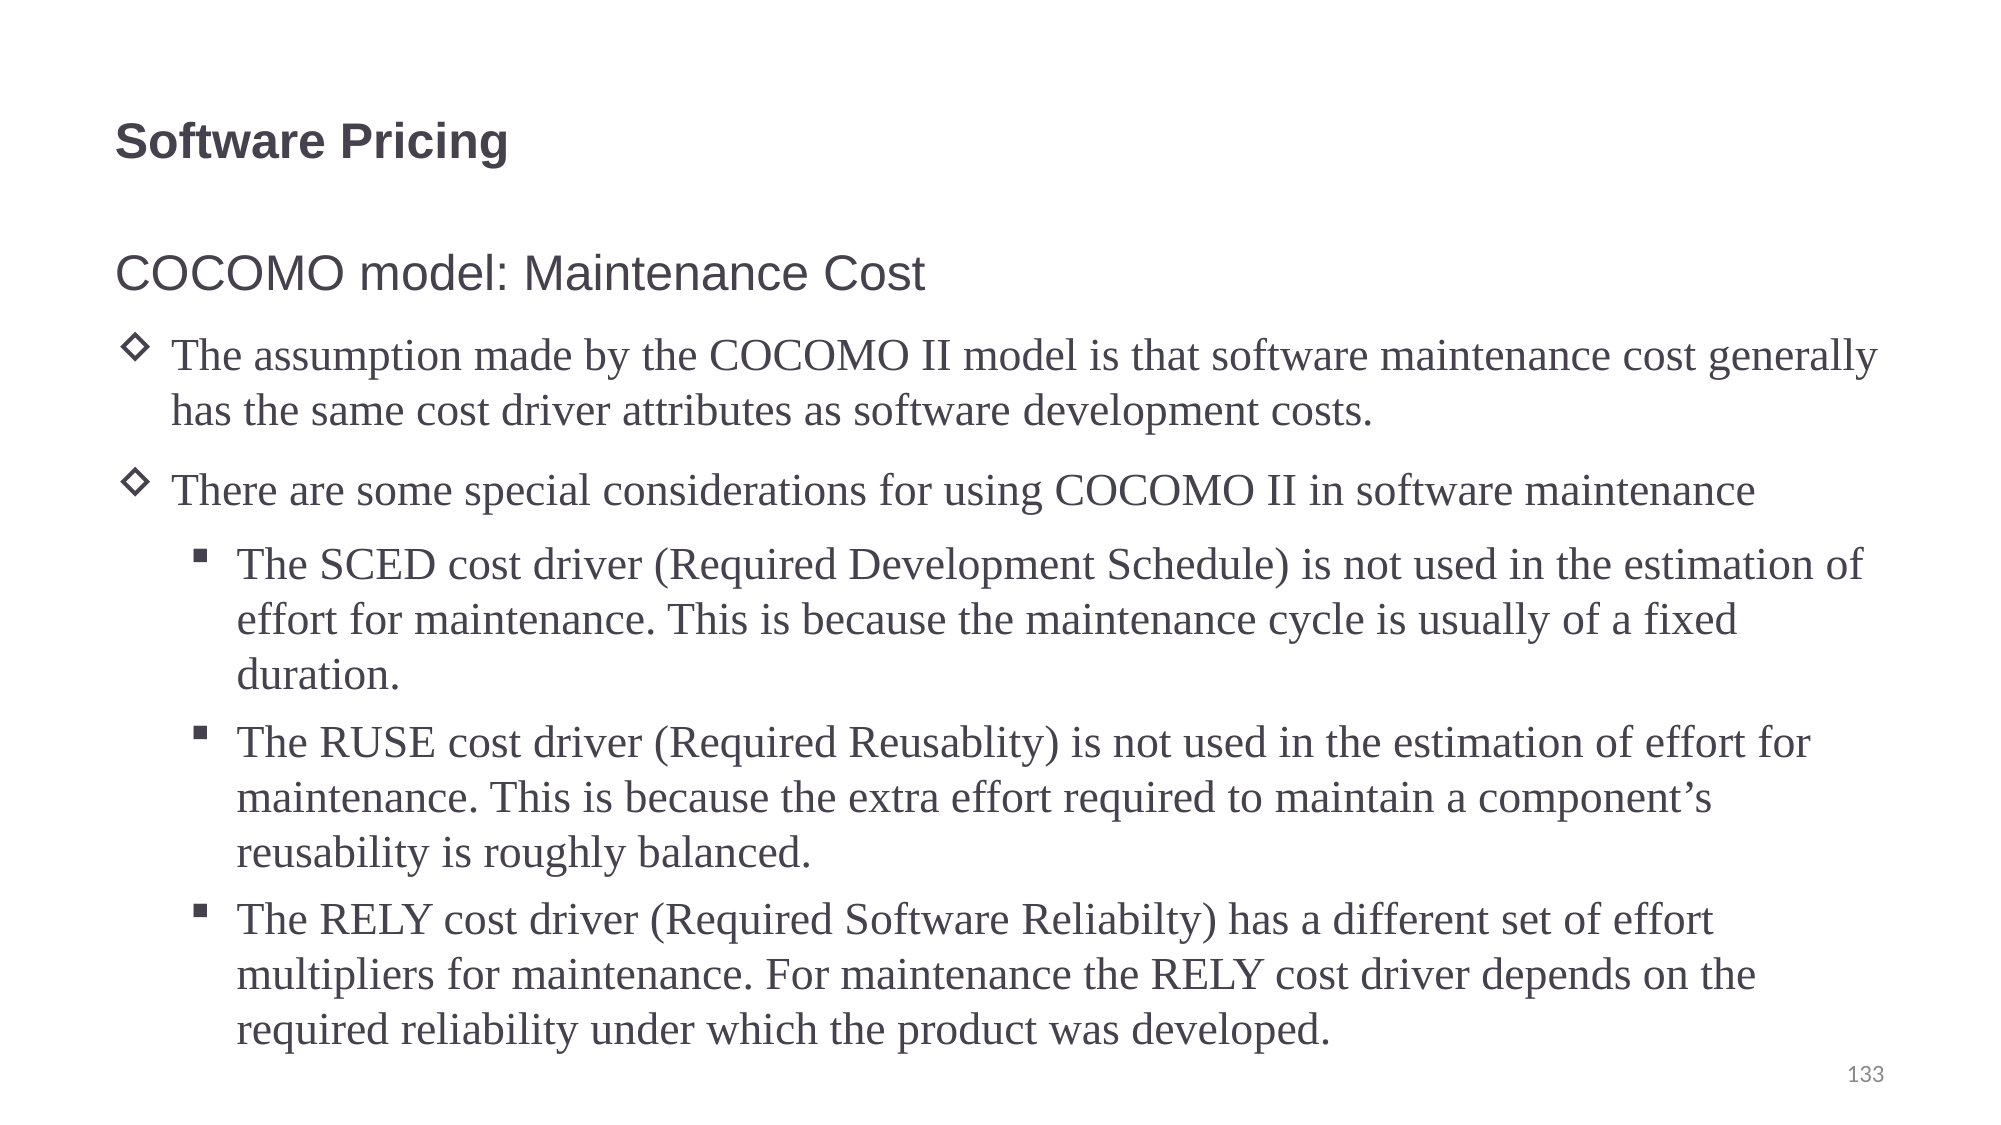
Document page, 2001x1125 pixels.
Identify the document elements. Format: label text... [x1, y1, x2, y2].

slide_number 133 [1433, 1042, 1900, 1103]
list COCOMO model: Maintenance Cost The assumption made by the COCOMO II model is that software maintenance cost generally has the same cost driver attributes as software development costs. There are some special considerations for using COCOMO II in software maintenance The SCED cost driver (Required Development Schedule) is not used in the estimation of effort for maintenance. This is because the maintenance cycle is usually of a fixed duration. The RUSE cost driver (Required Reusablity) is not used in the estimation of effort for maintenance. This is because the extra effort required to maintain a component’s reusability is roughly balanced. The RELY cost driver (Required Software Reliabilty) has a different set of effort multipliers for maintenance. For maintenance the RELY cost driver depends on the required reliability under which the product was developed. [99, 232, 1900, 975]
title Software Pricing [99, 44, 1696, 232]
